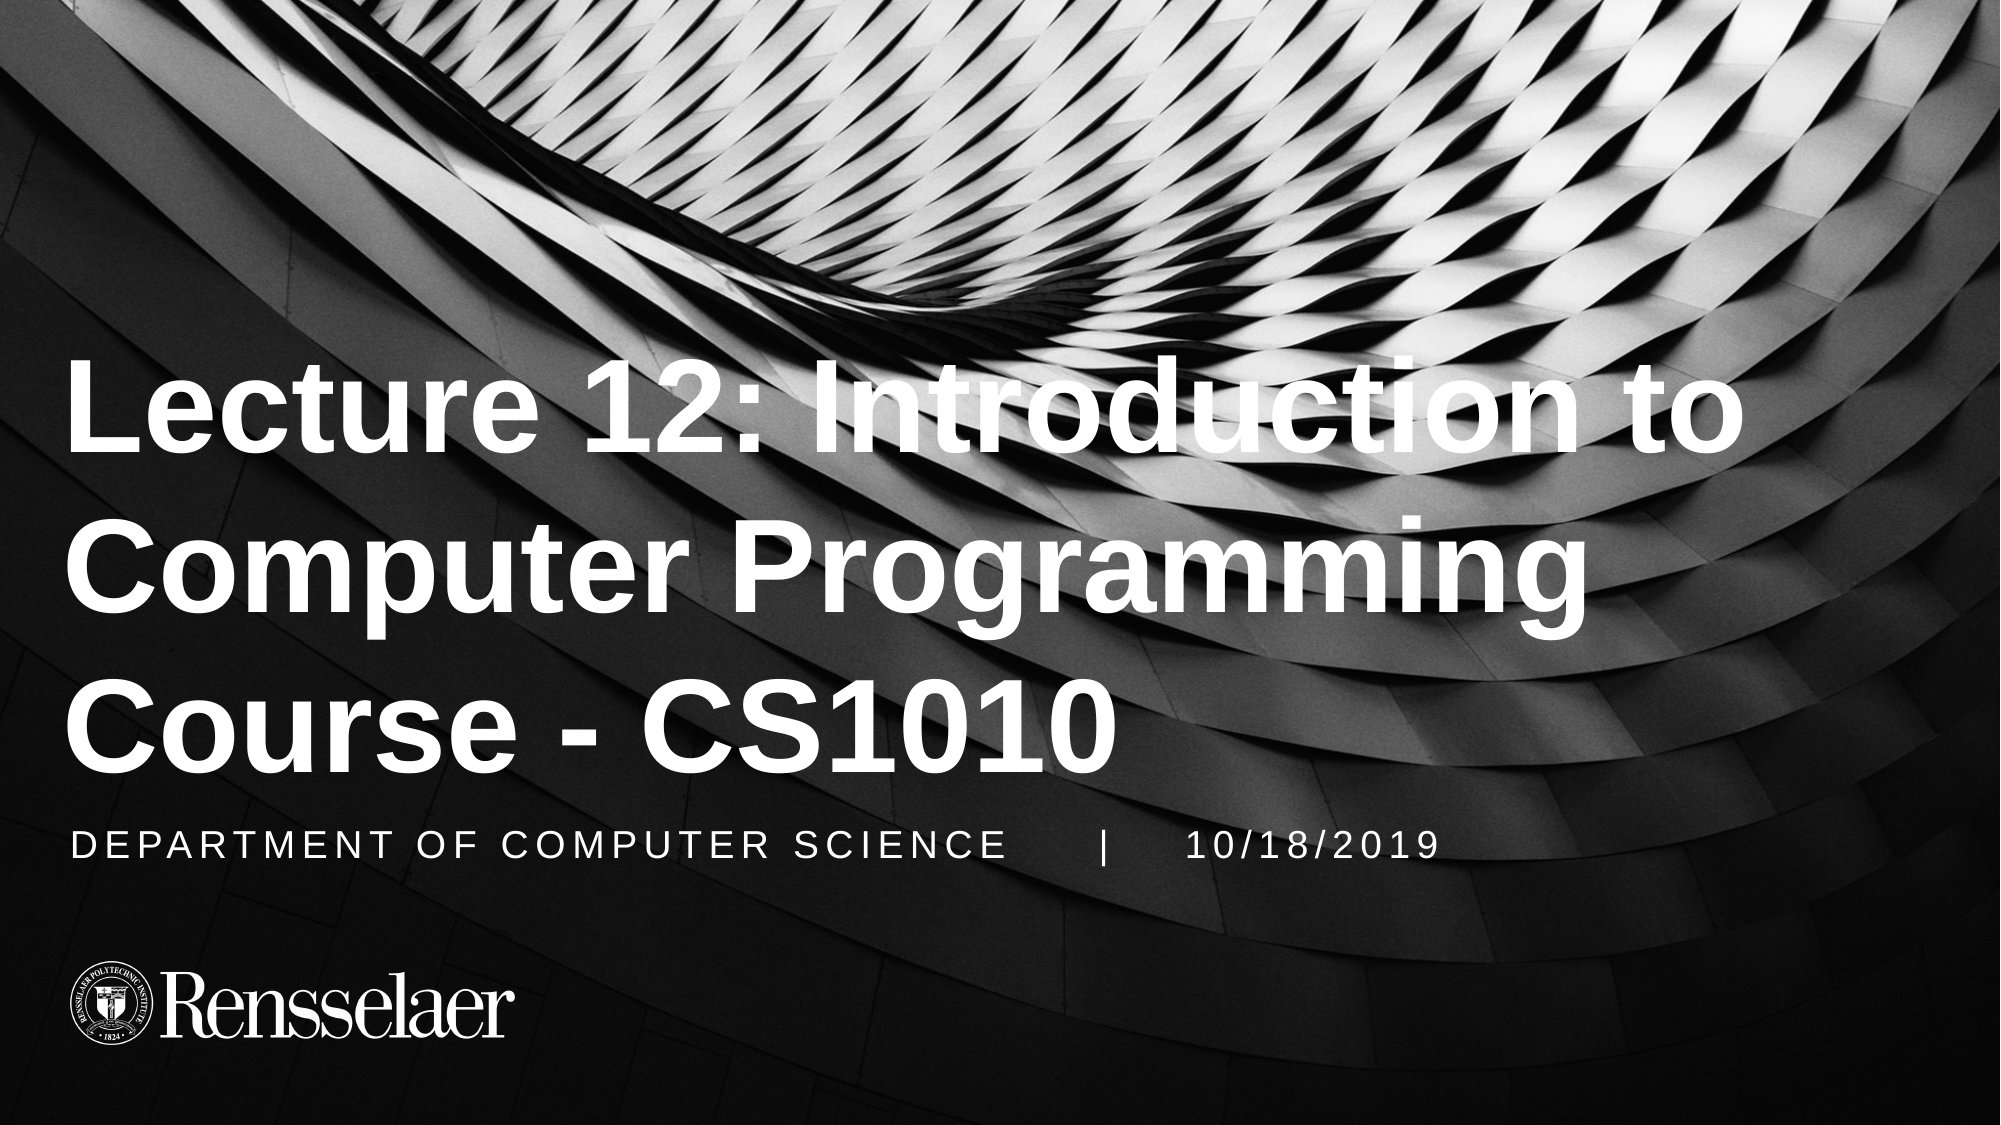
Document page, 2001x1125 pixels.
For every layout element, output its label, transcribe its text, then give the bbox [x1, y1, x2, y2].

title Lecture 12: Introduction to Computer Programming Course - CS1010 [47, 312, 1867, 636]
picture [0, 0, 2000, 1125]
subtitle DEPARTMENT OF COMPUTER SCIENCE | 10/18/2019 [54, 812, 1874, 913]
